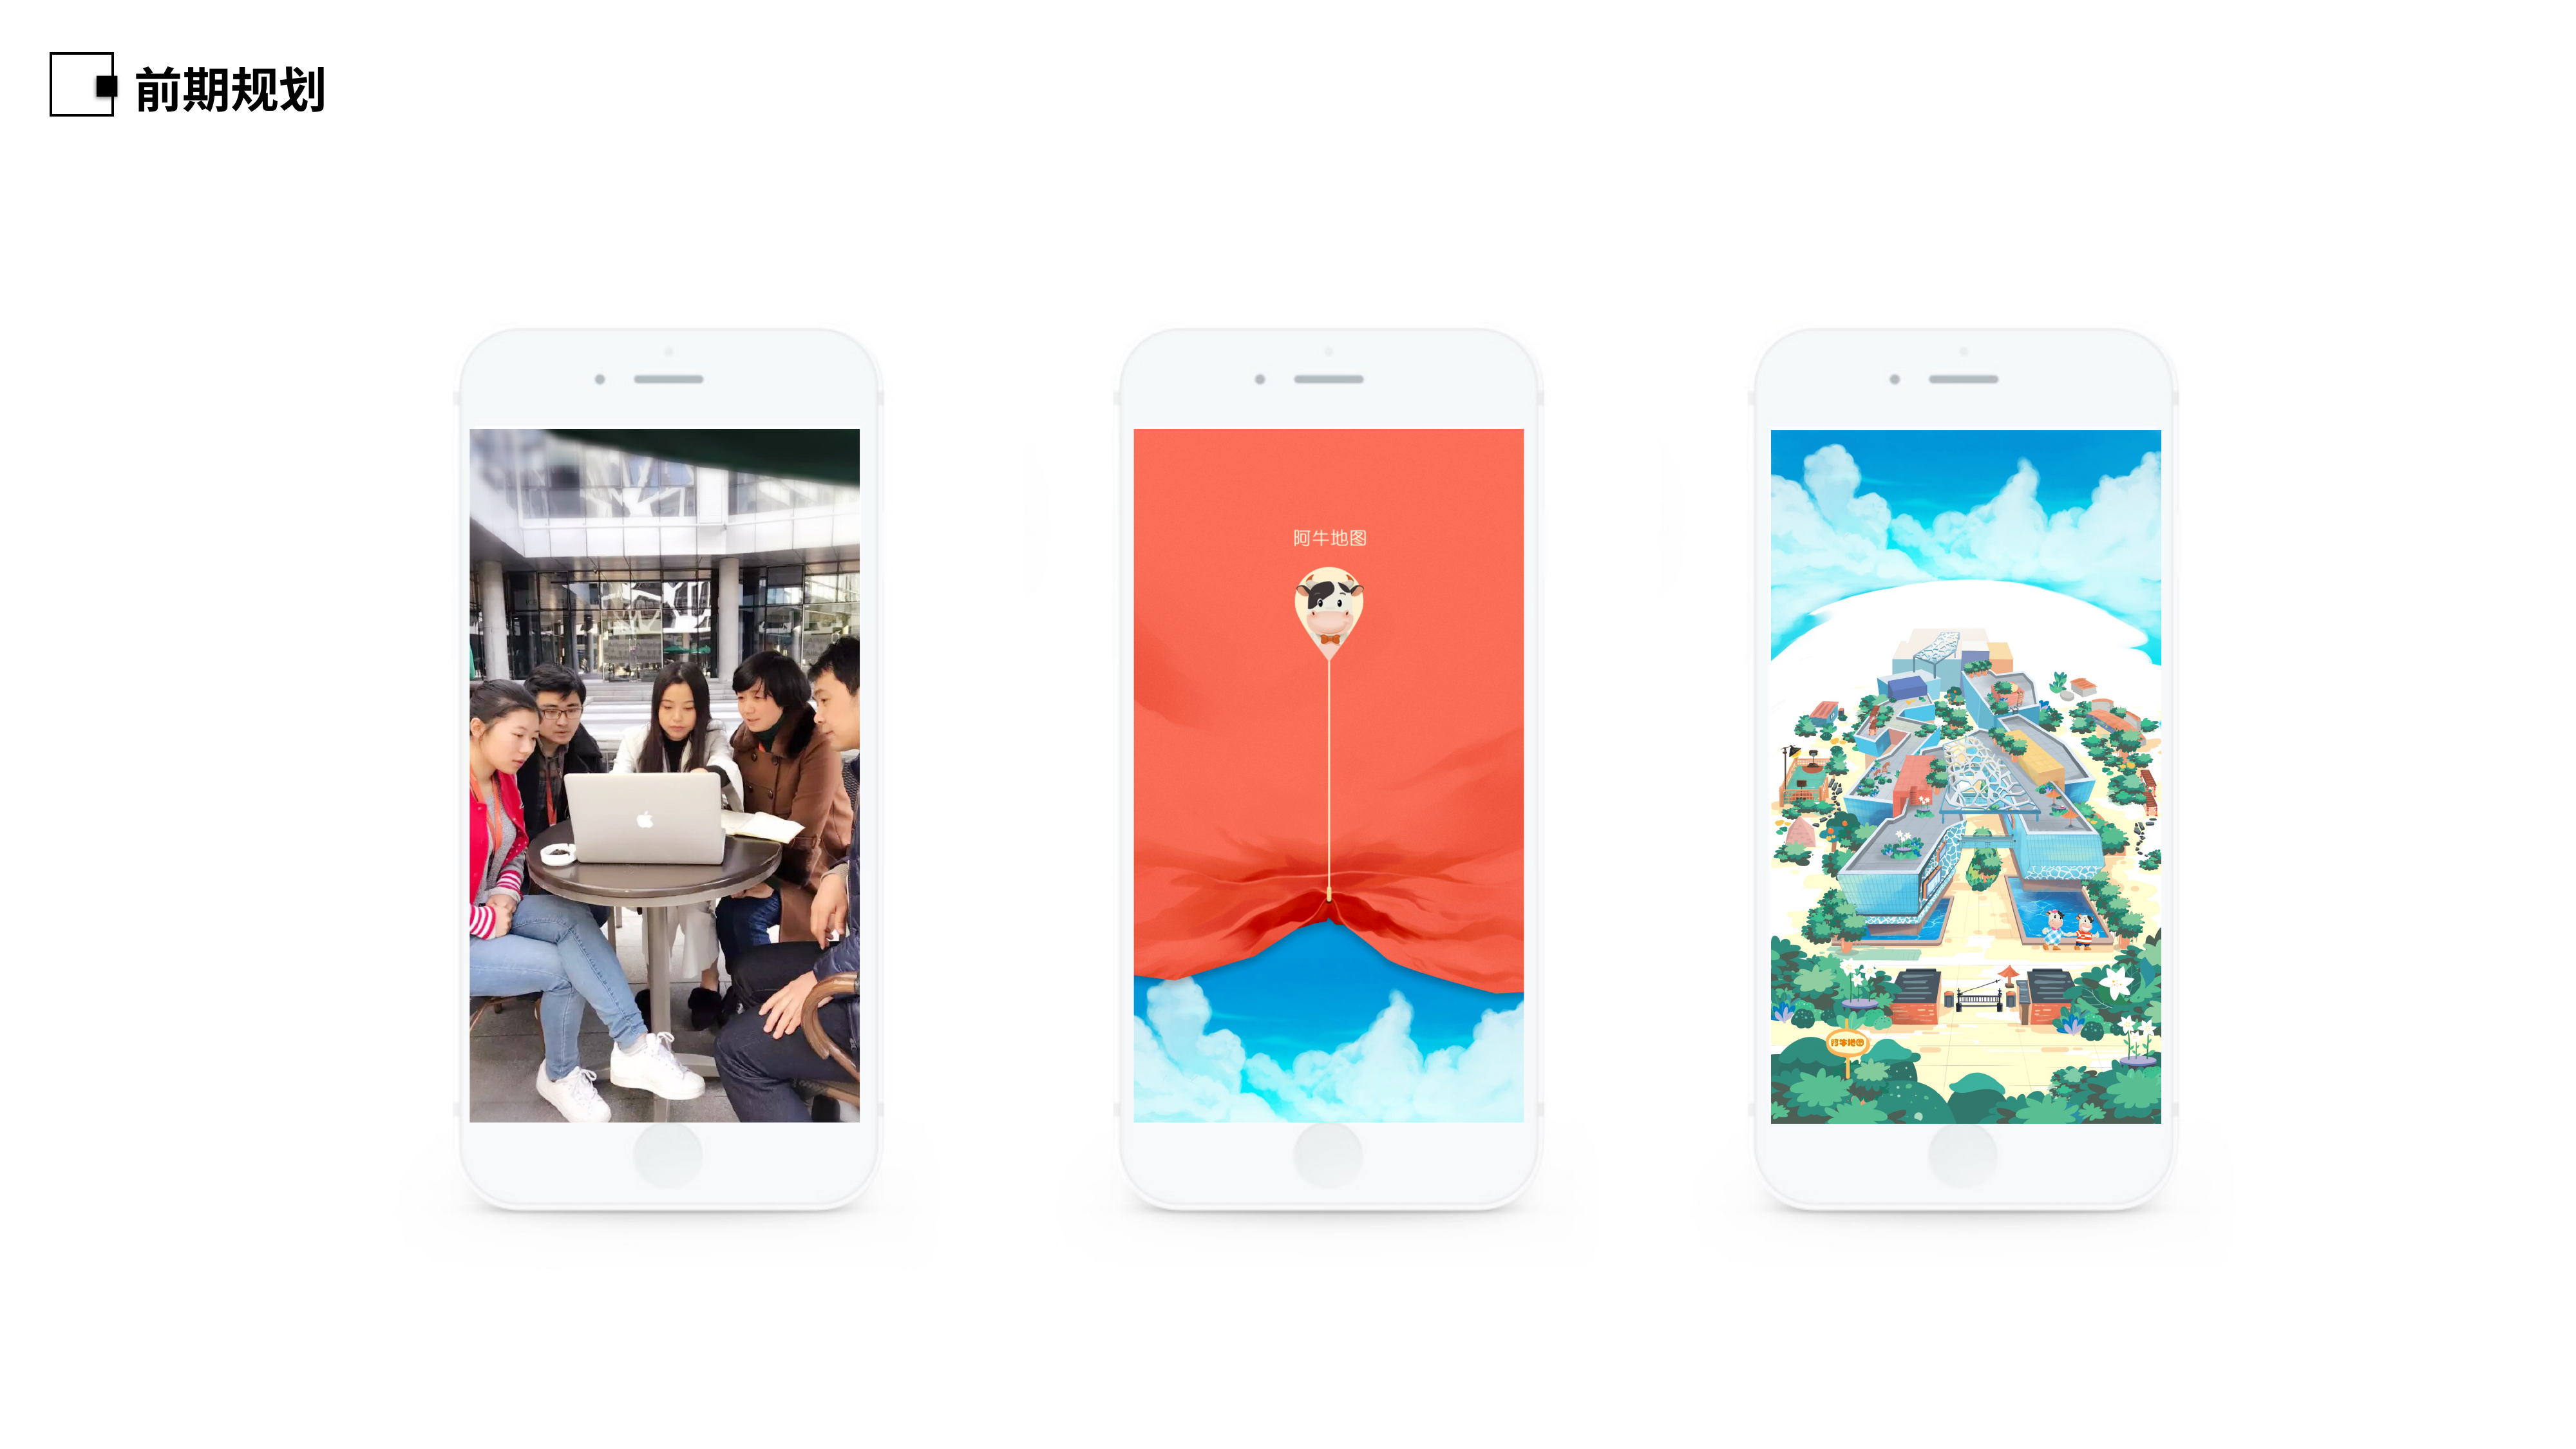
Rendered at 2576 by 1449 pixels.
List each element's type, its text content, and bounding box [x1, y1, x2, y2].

text_box [51, 53, 113, 116]
text_box 前期规划 [128, 54, 257, 124]
picture [260, 0, 2313, 1449]
text_box [113, 75, 118, 97]
